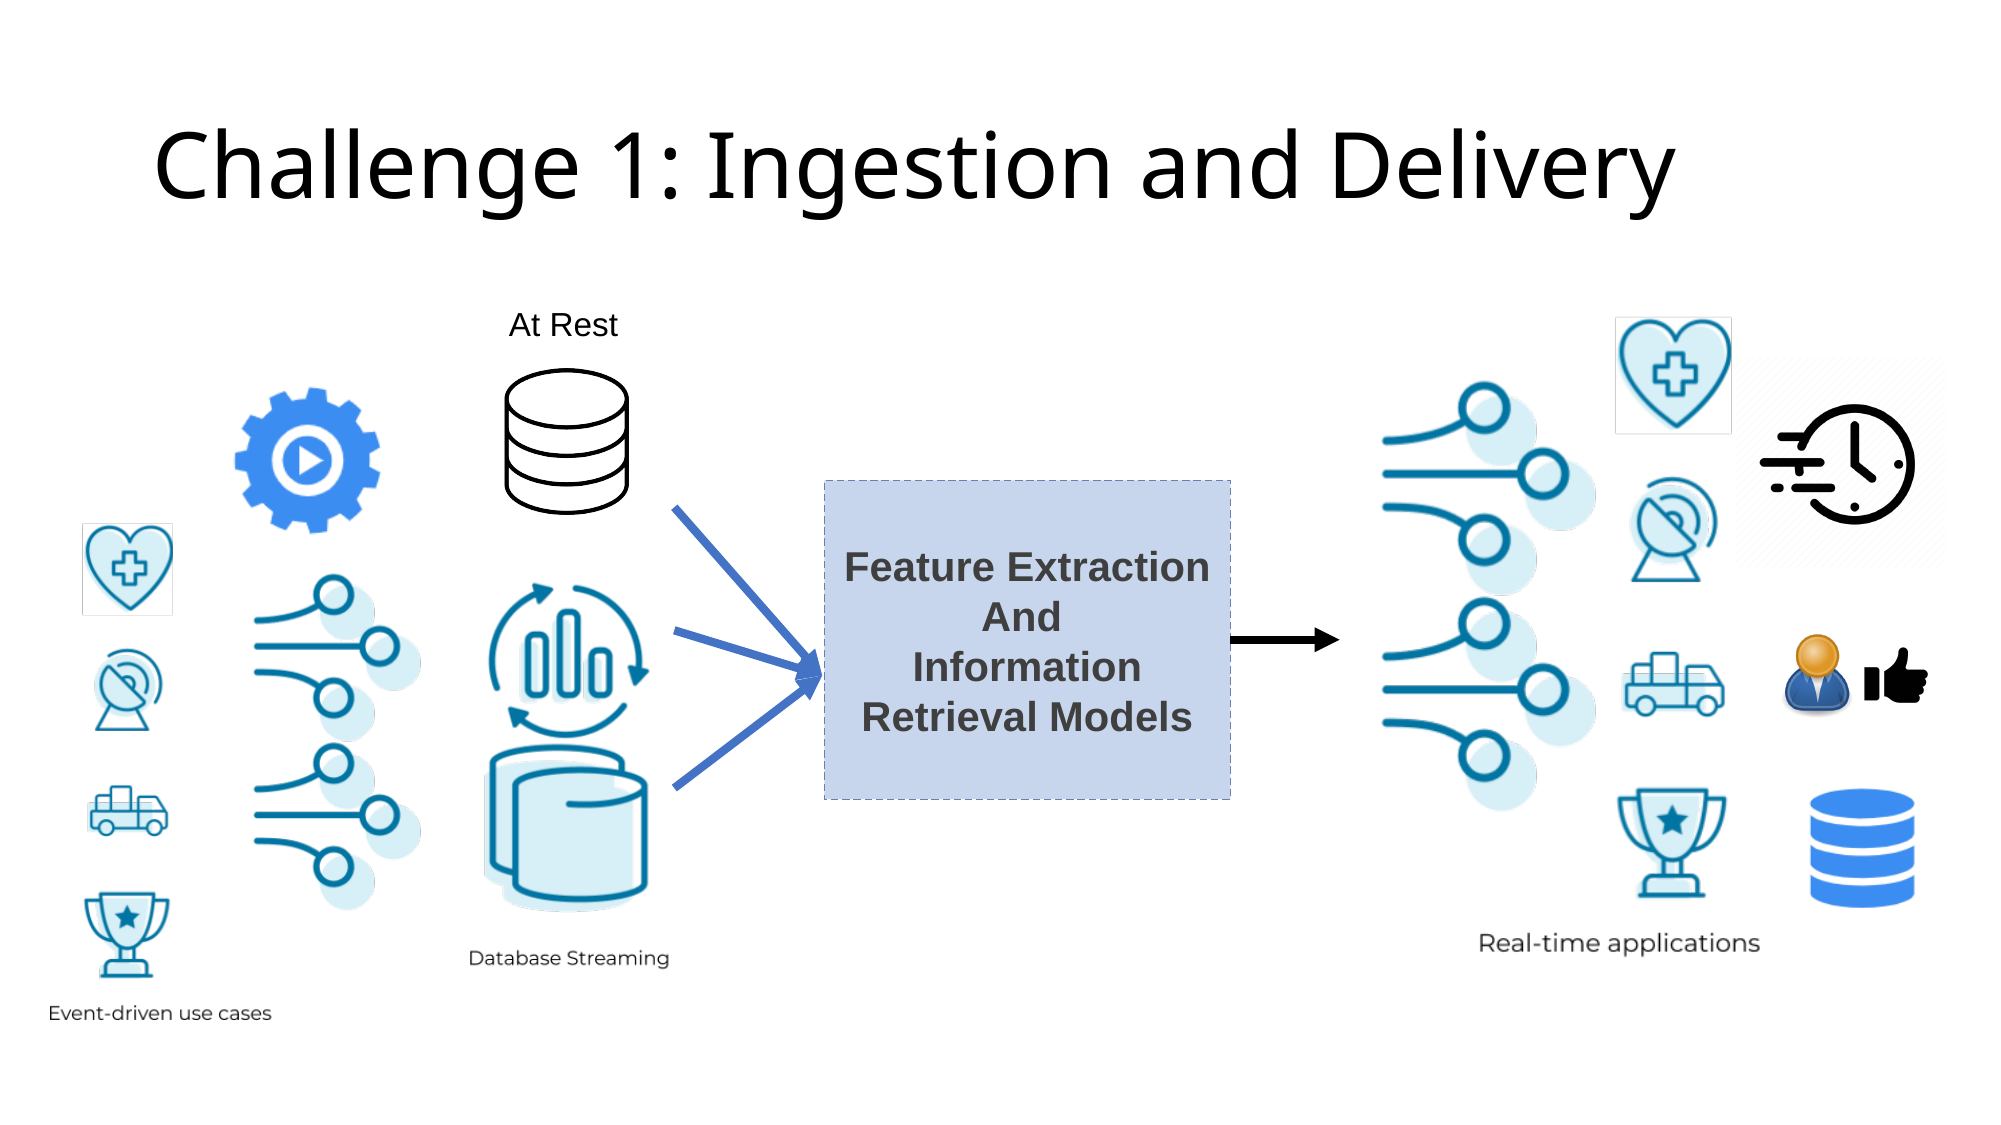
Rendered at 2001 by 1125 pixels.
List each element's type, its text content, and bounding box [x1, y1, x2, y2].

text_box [28, 168, 1946, 1125]
title Challenge 1: Ingestion and Delivery [137, 59, 1863, 168]
